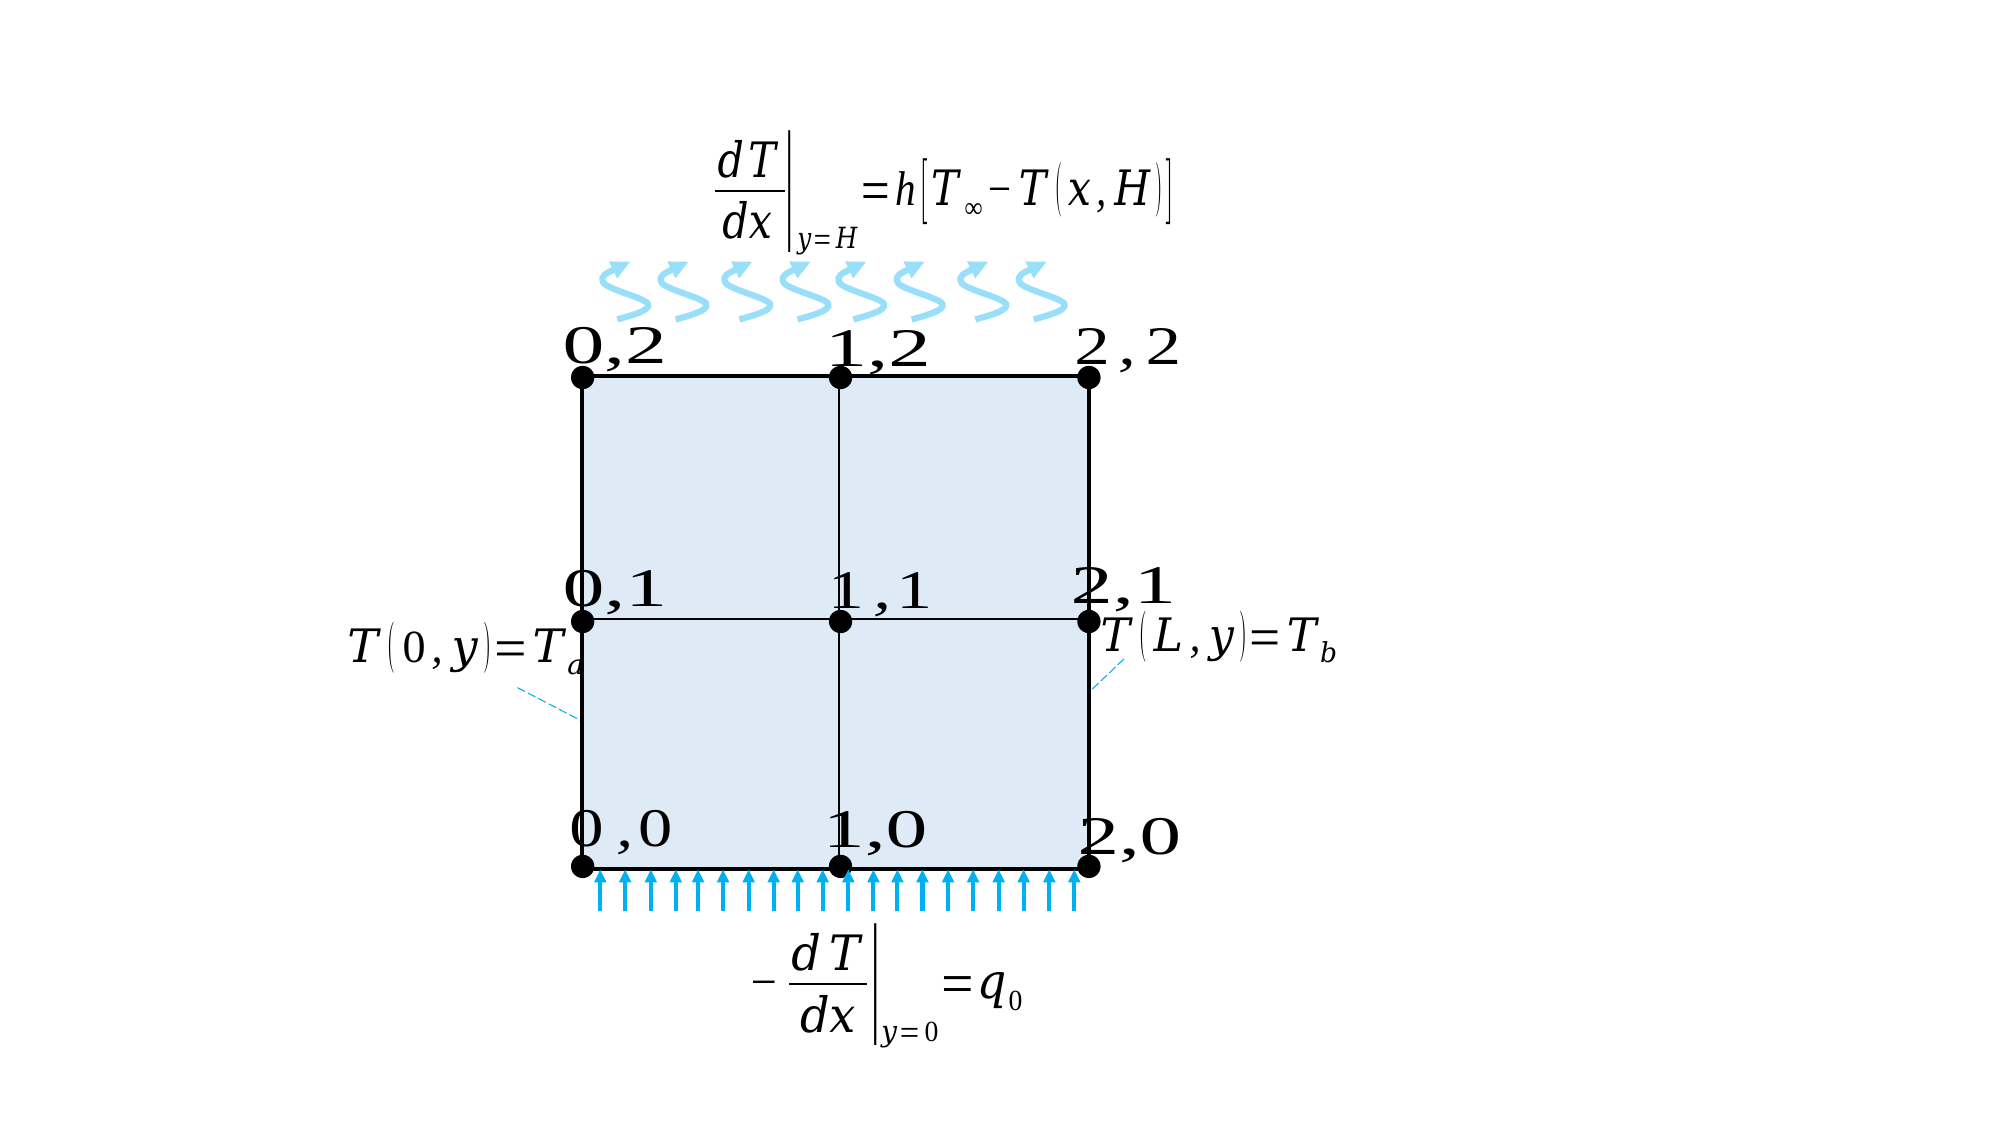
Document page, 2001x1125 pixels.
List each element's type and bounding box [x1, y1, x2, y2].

text_box [27, 130, 1651, 1052]
text_box [570, 365, 1101, 879]
text_box [517, 687, 570, 725]
text_box [1101, 659, 1124, 704]
text_box [602, 261, 1066, 320]
